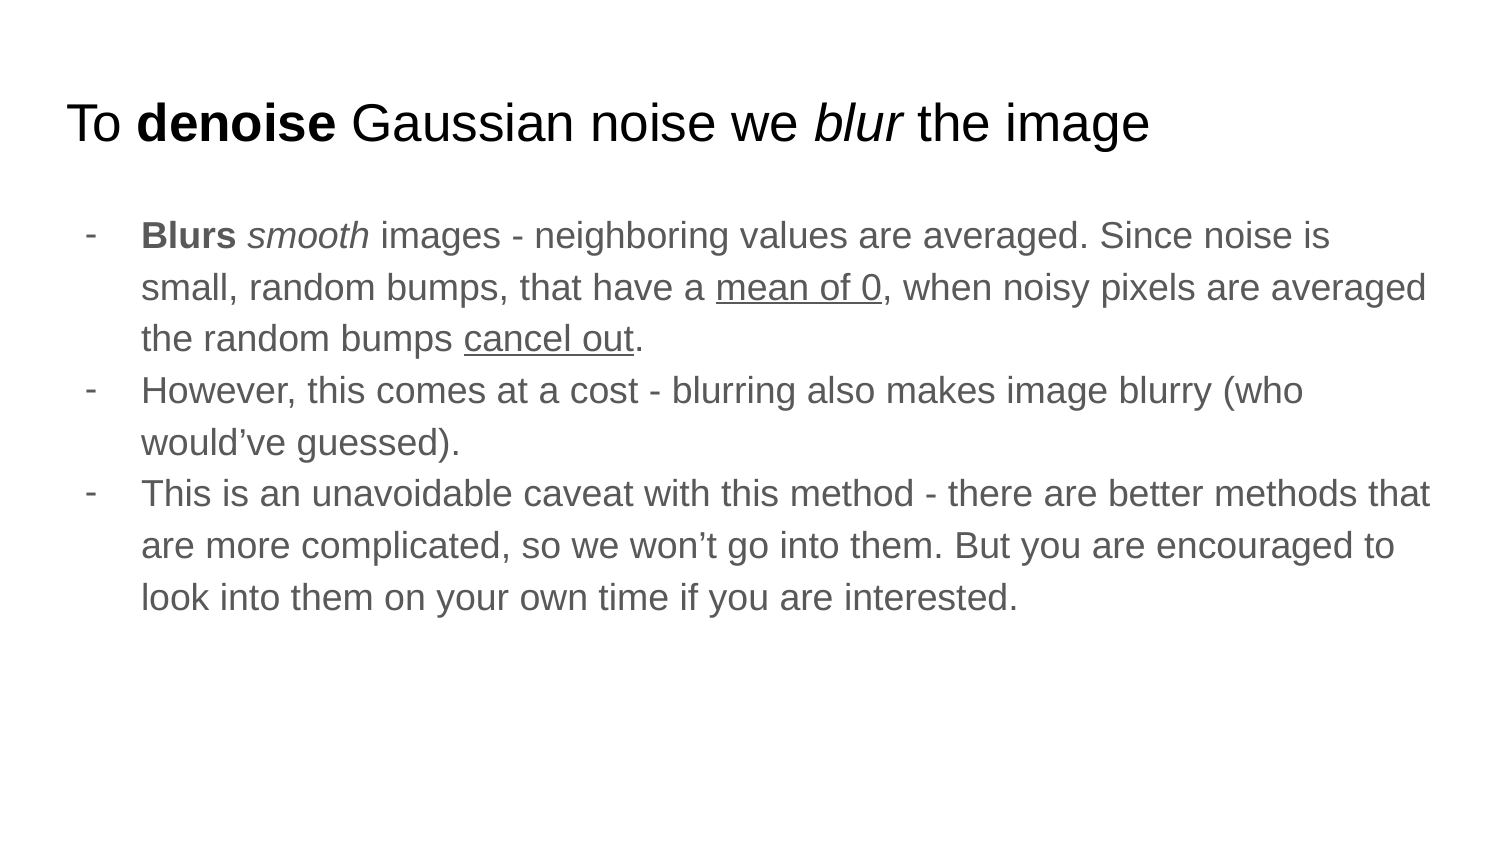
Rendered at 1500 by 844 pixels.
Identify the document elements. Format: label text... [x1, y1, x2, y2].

title To denoise Gaussian noise we blur the image [51, 72, 1449, 167]
list Blurs smooth images - neighboring values are averaged. Since noise is small, random bumps, that have a mean of 0, when noisy pixels are averaged the random bumps cancel out. However, this comes at a cost - blurring also makes image blurry (who would’ve guessed). This is an unavoidable caveat with this method - there are better methods that are more complicated, so we won’t go into them. But you are encouraged to look into them on your own time if you are interested. [51, 189, 1449, 750]
